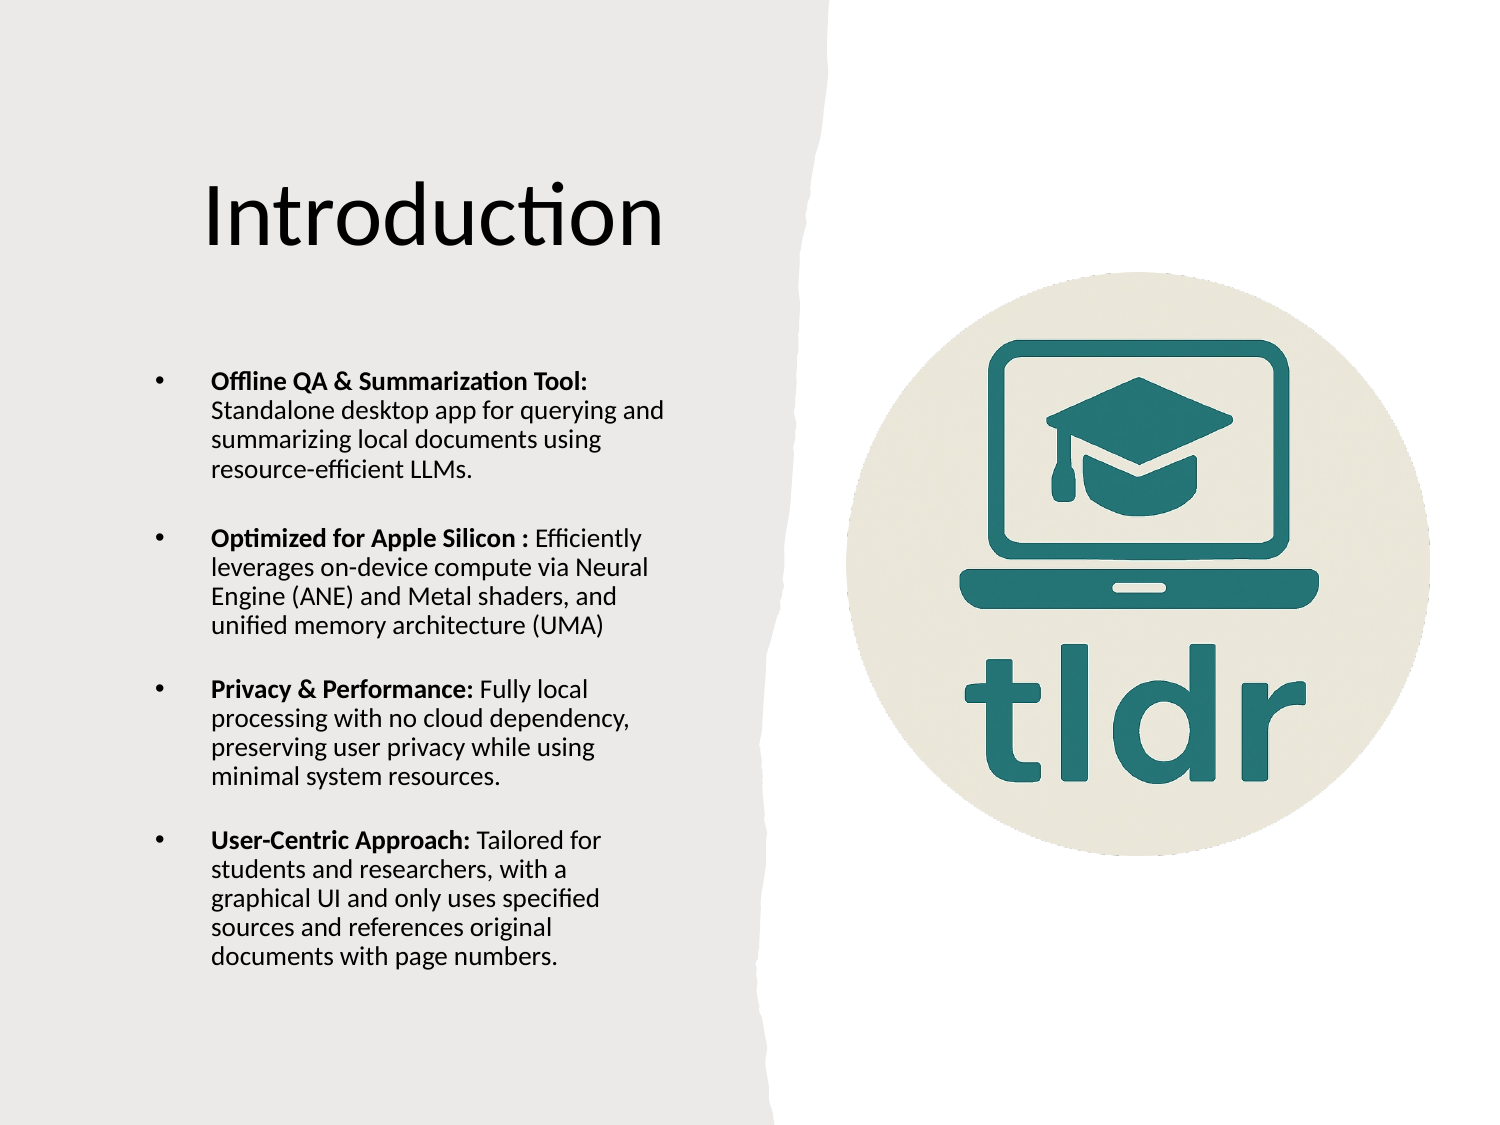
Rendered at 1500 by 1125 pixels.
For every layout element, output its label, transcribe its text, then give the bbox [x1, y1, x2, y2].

text_box [758, 0, 1500, 1125]
list Offline QA & Summarization Tool: Standalone desktop app for querying and summarizing local documents using resource-efficient LLMs. Optimized for Apple Silicon : Efficiently leverages on-device compute via Neural Engine (ANE) and Metal shaders, and unified memory architecture (UMA) Privacy & Performance: Fully local processing with no cloud dependency, preserving user privacy while using minimal system resources. User-Centric Approach: Tailored for students and researchers, with a graphical UI and only uses specified sources and references original documents with page numbers. [139, 359, 686, 1002]
text_box [0, 0, 832, 1125]
picture [846, 272, 1430, 856]
title Introduction [139, 99, 729, 319]
